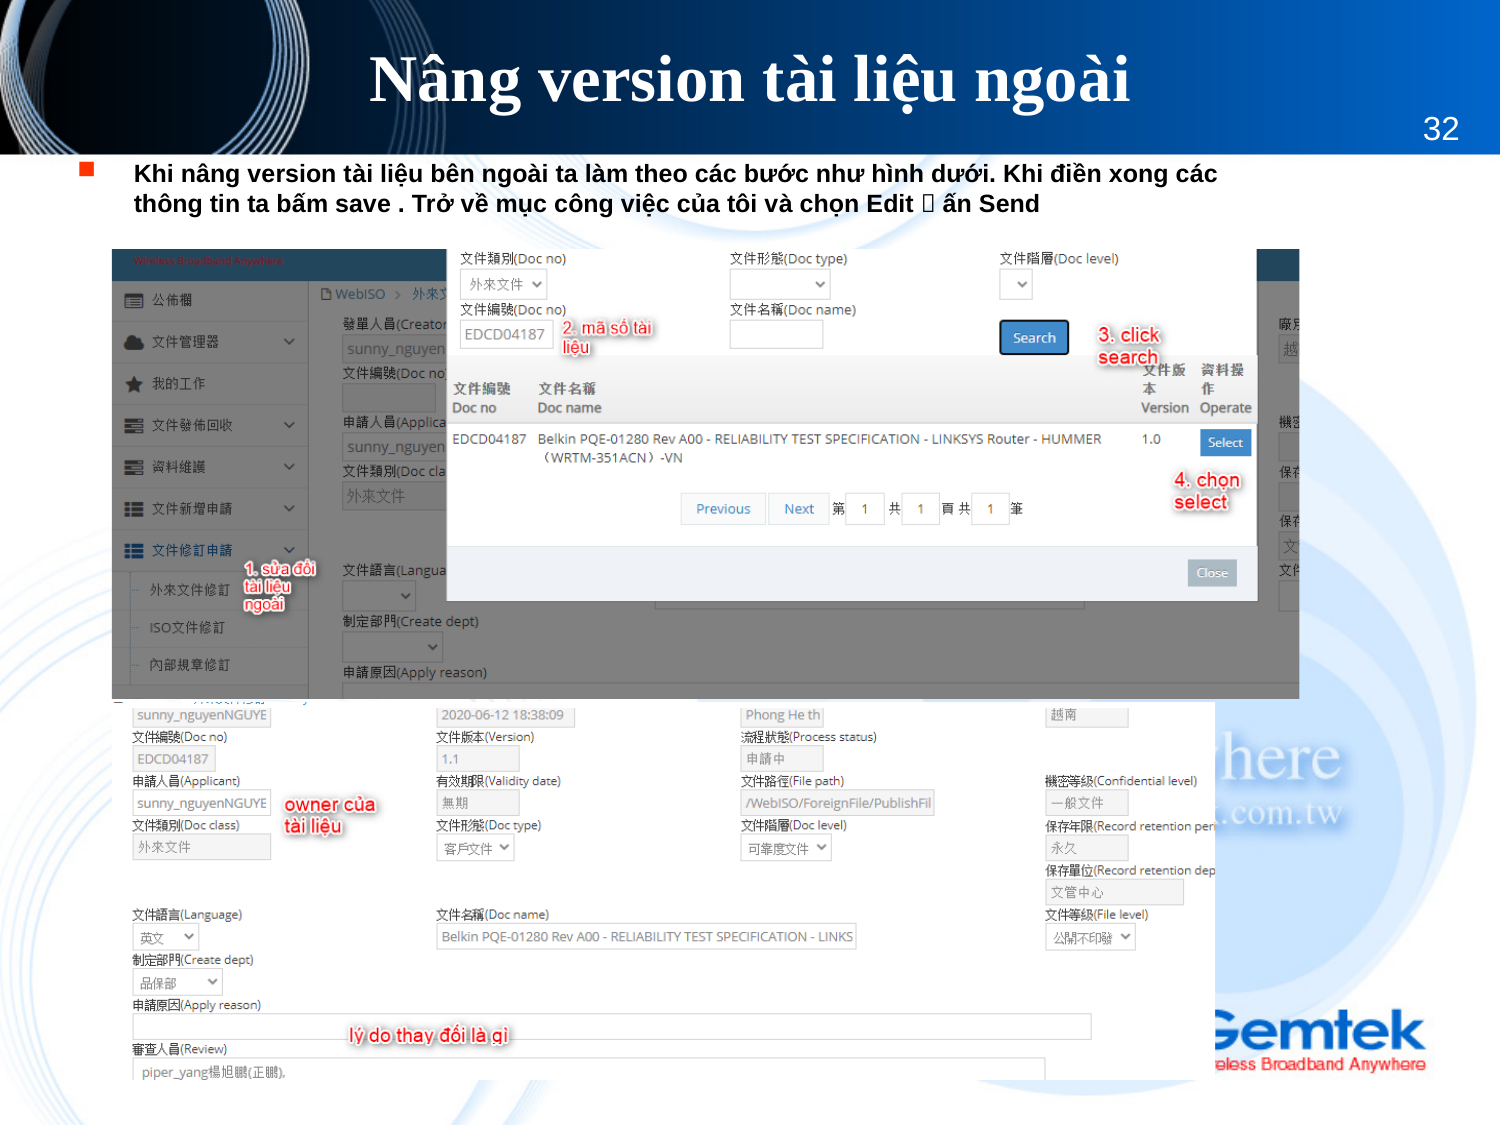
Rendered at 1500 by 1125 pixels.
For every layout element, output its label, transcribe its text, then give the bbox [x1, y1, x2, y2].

list Khi nâng version tài liệu bên ngoài ta làm theo các bước như hình dưới. Khi điền xong các thông tin ta bấm save . Trở về mục công việc của tôi và chọn Edit  ấn Send [62, 149, 1251, 251]
slide_number 32 [1399, 99, 1476, 151]
picture [0, 0, 1500, 1125]
title Nâng version tài liệu ngoài [111, 24, 1388, 126]
